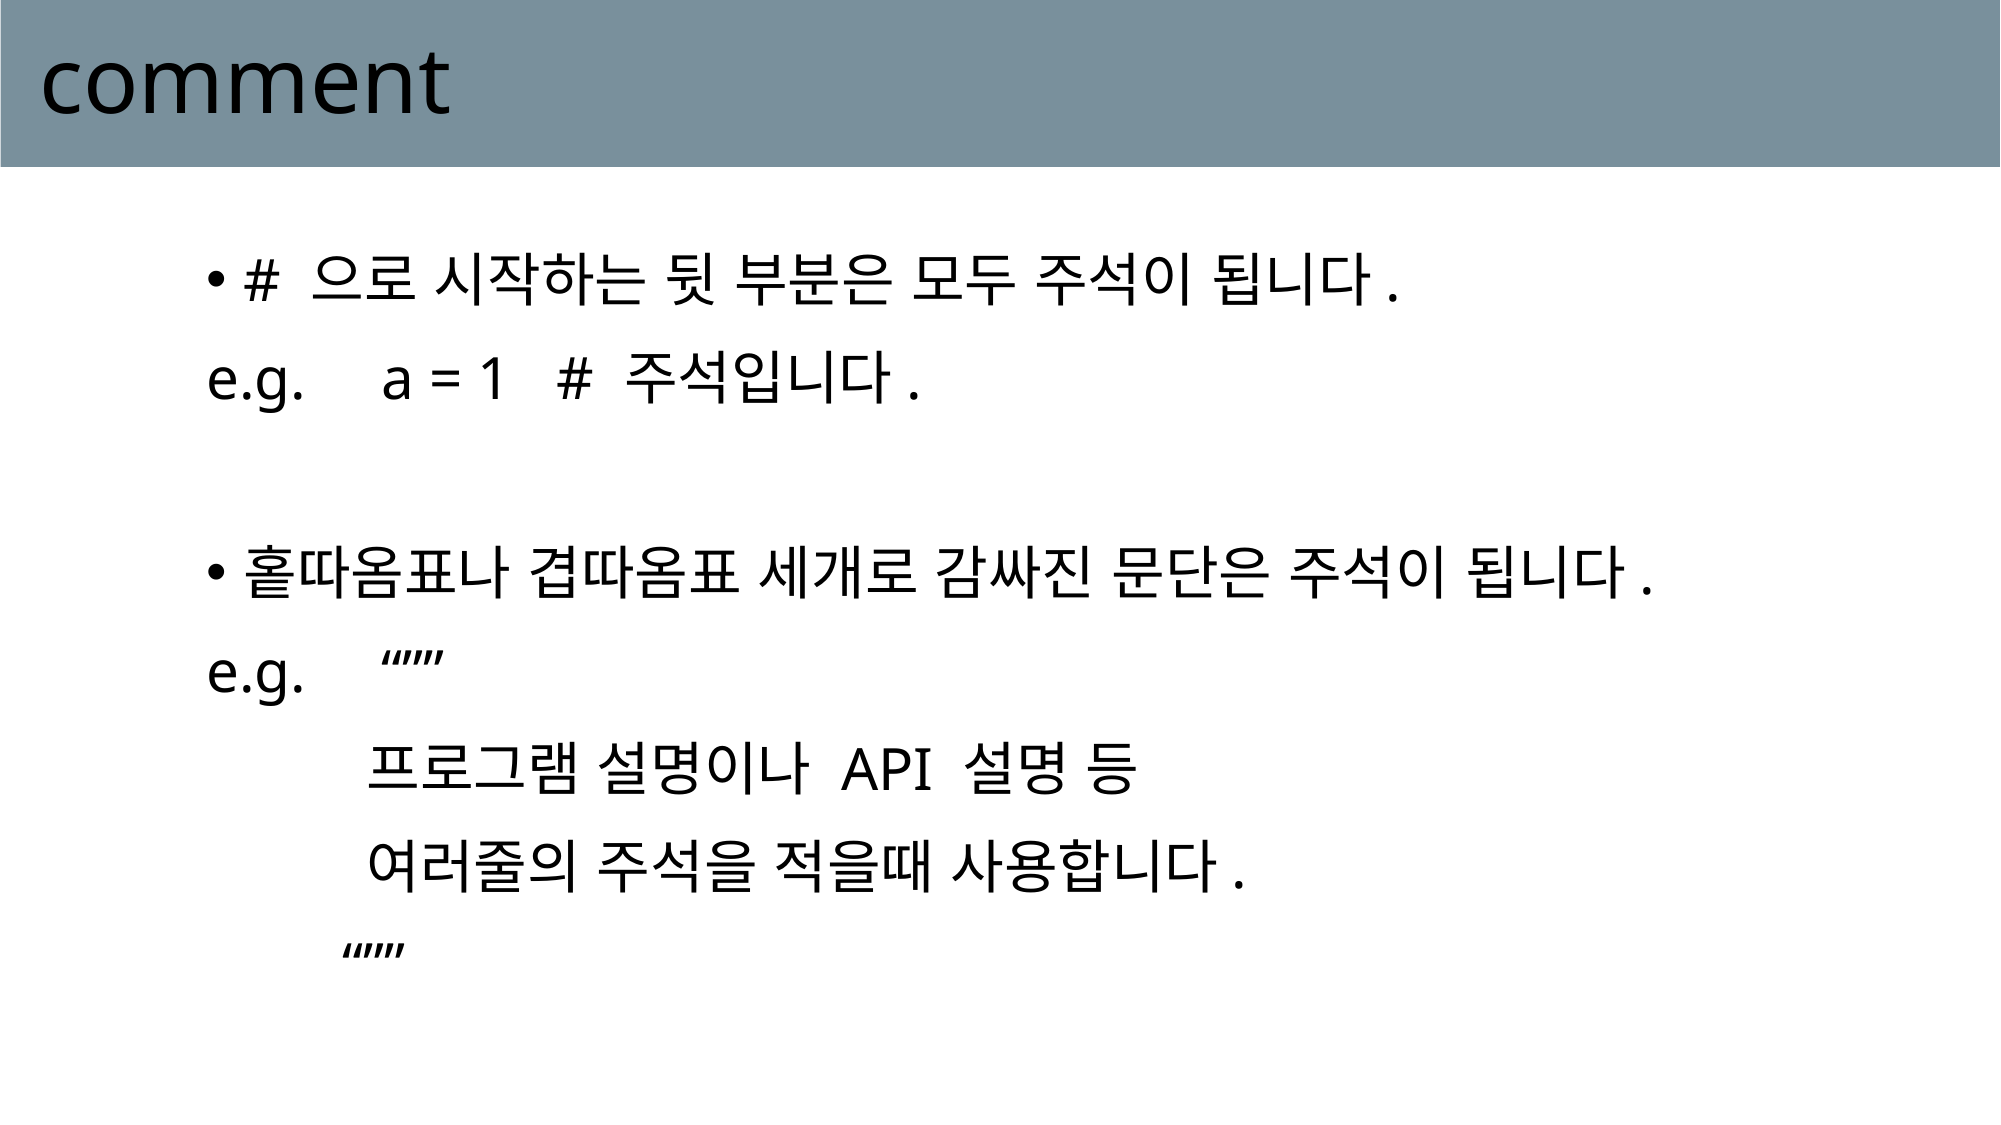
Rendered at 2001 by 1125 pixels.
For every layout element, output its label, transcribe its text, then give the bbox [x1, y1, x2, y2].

list # 으로 시작하는 뒷 부분은 모두 주석이 됩니다. e.g. a = 1 # 주석입니다. 홑따옴표나 겹따옴표 세개로 감싸진 문단은 주석이 됩니다. e.g. “”” 프로그램 설명이나 API 설명 등 여러줄의 주석을 적을때 사용합니다. “”” [191, 228, 1809, 972]
title comment [0, 0, 2000, 167]
